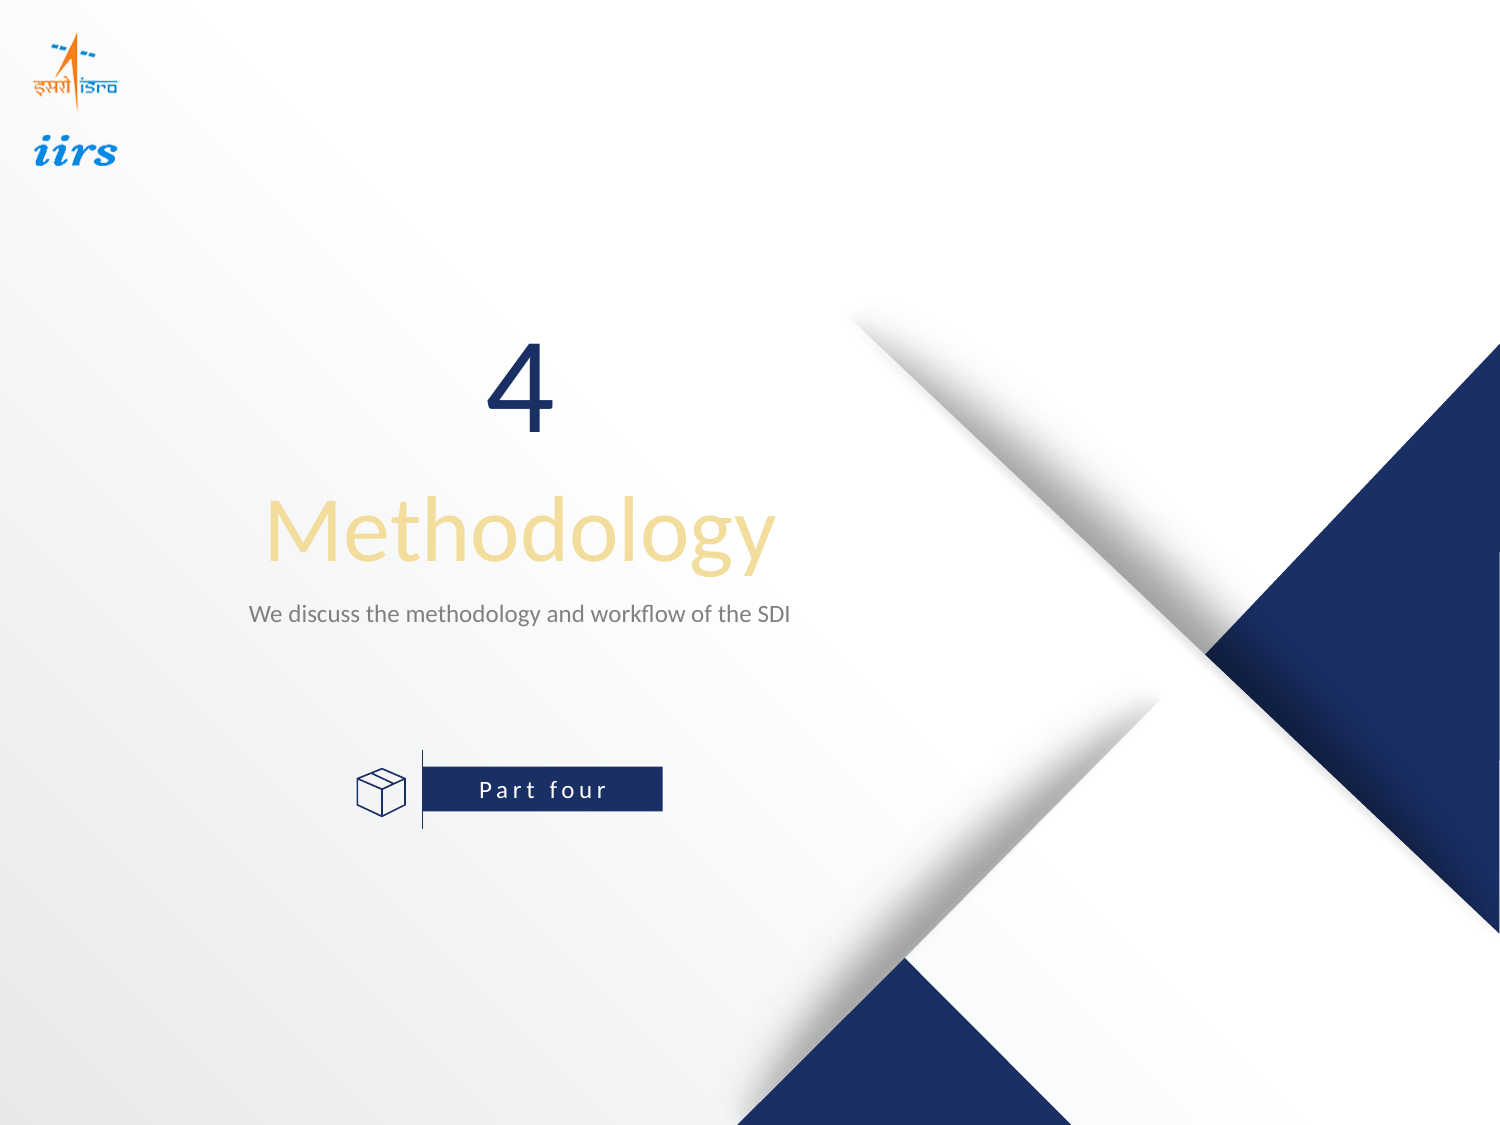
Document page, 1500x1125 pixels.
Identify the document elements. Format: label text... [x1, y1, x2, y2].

text_box 4 [470, 287, 571, 468]
picture [0, 0, 125, 177]
text_box We discuss the methodology and workflow of the SDI [215, 589, 812, 635]
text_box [812, 355, 1500, 1125]
text_box Methodology [248, 460, 792, 588]
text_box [356, 749, 663, 830]
